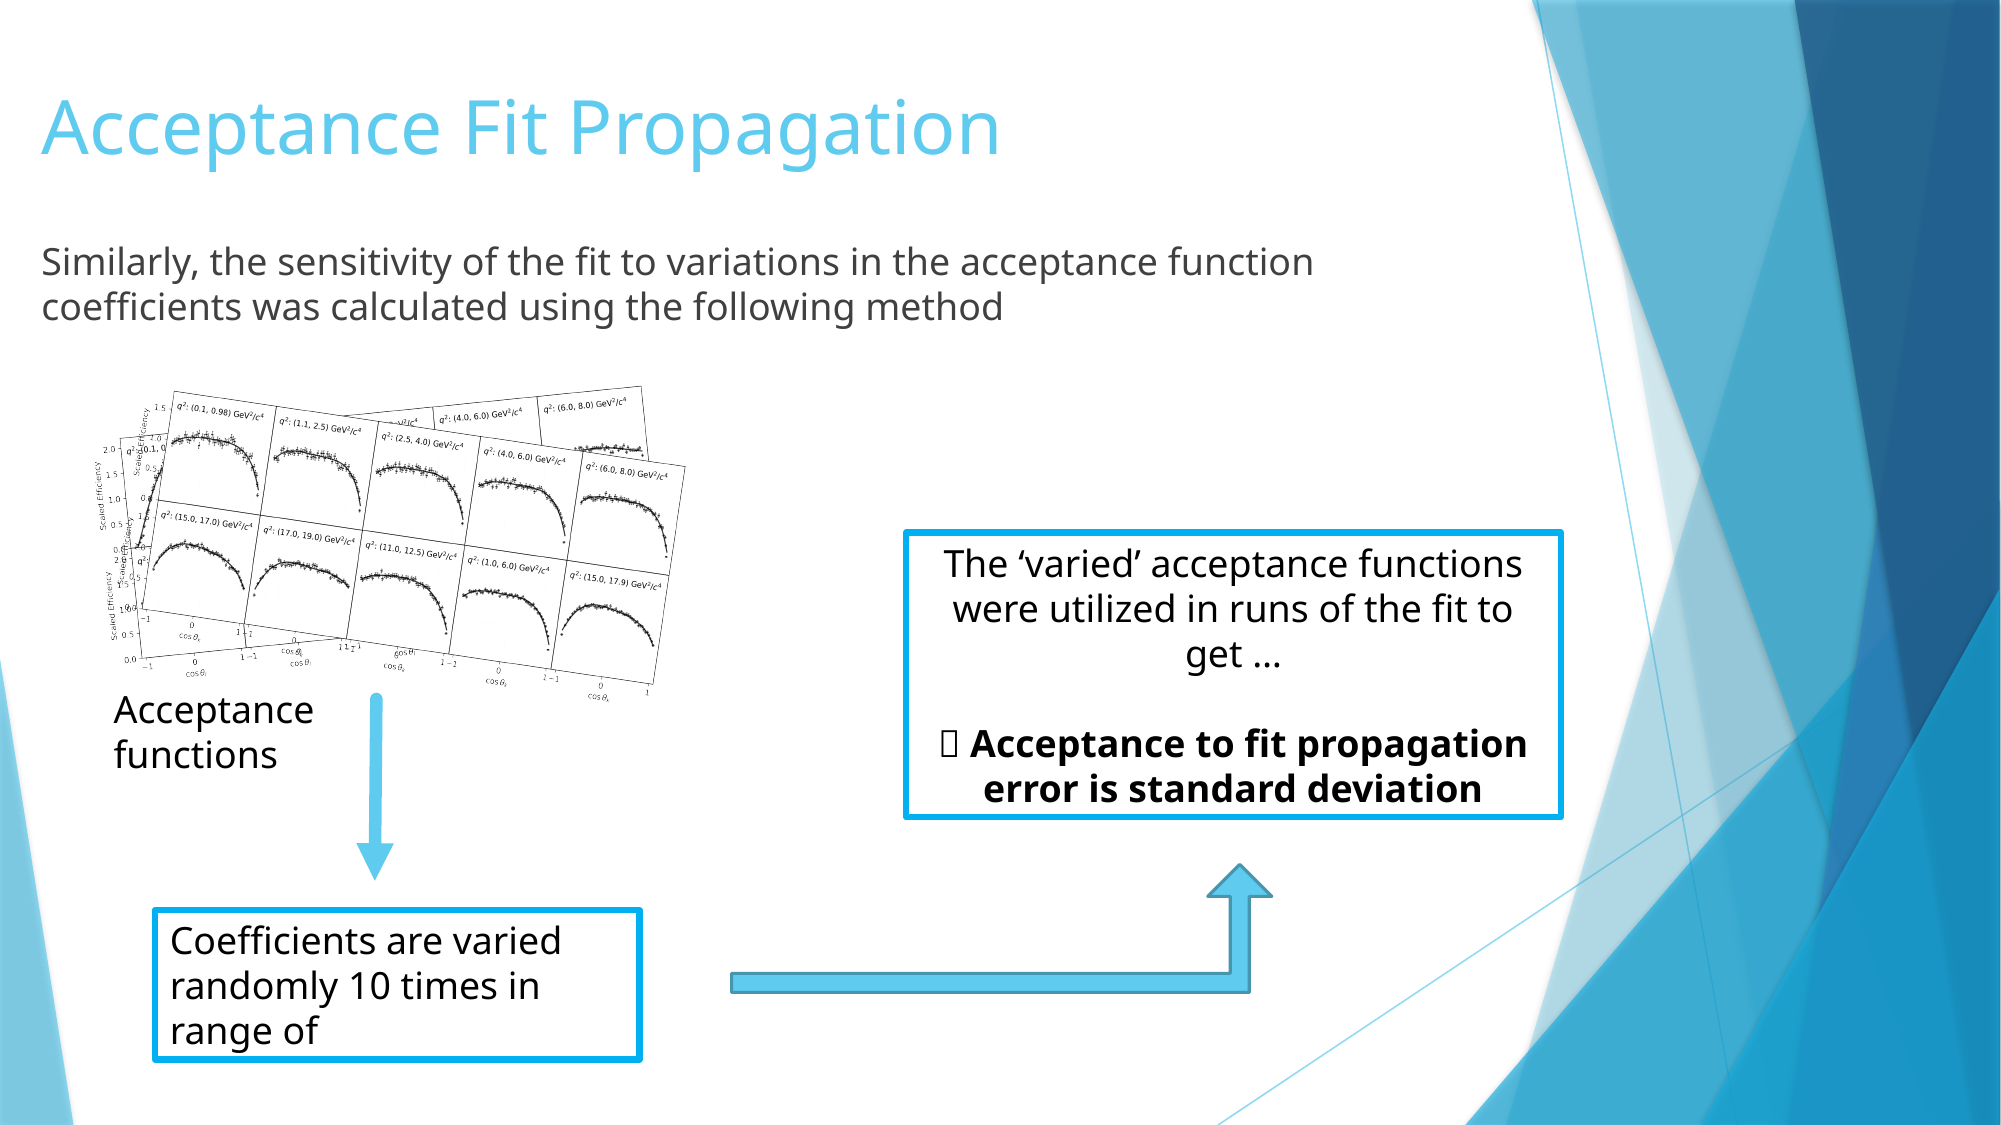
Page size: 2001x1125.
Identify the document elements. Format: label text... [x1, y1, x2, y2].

picture [75, 377, 696, 722]
text_box [730, 863, 1274, 994]
list Similarly, the sensitivity of the fit to variations in the acceptance function coefficients was calculated using the following method [26, 230, 1437, 359]
text_box Acceptance functions [98, 681, 389, 783]
